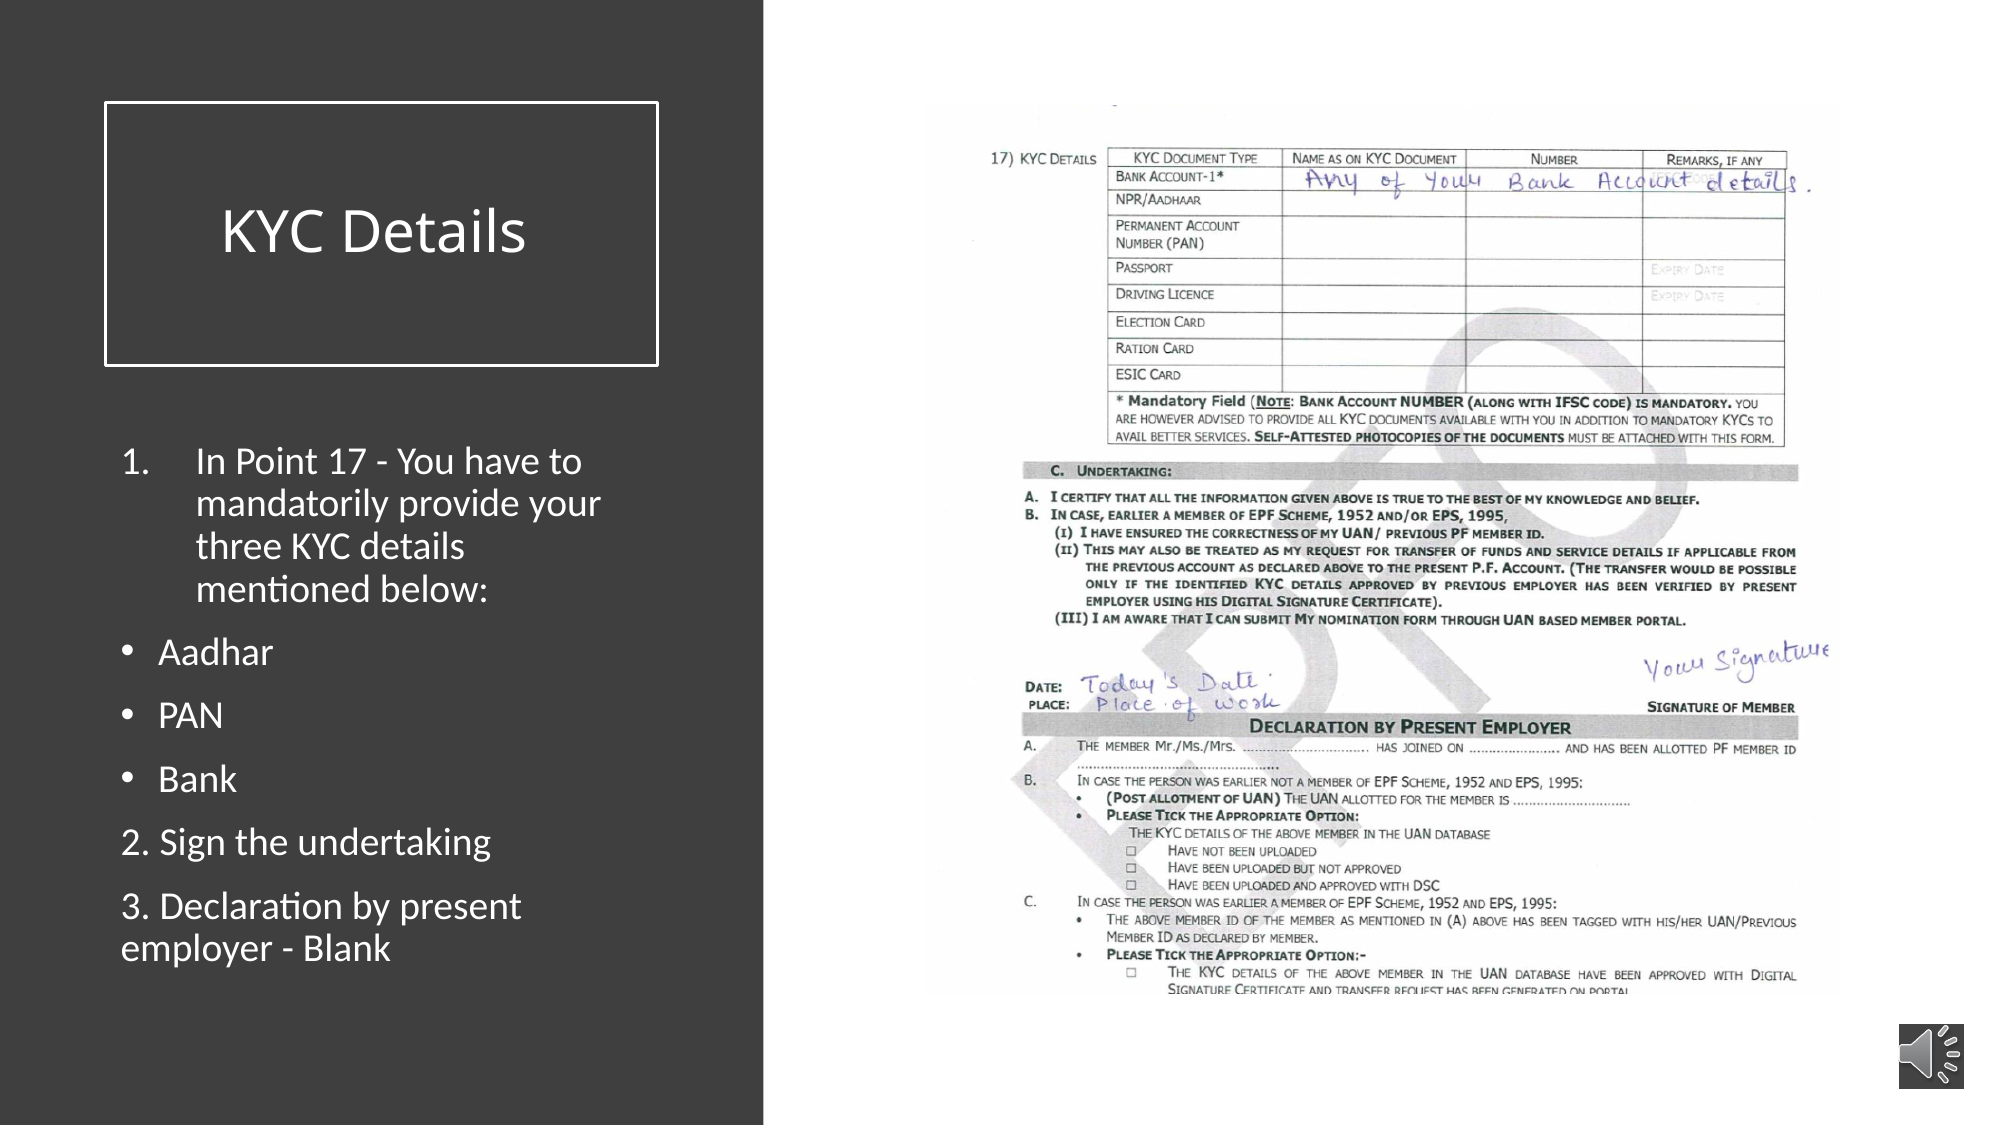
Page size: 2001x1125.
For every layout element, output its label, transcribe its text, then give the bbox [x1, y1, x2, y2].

picture [923, 105, 1840, 994]
text_box [0, 0, 764, 1125]
list In Point 17 - You have to mandatorily provide your three KYC details mentioned below: Aadhar PAN Bank 2. Sign the undertaking 3. Declaration by present employer - Blank [105, 432, 658, 994]
picture [1897, 1022, 1965, 1090]
title KYC Details [105, 102, 658, 366]
